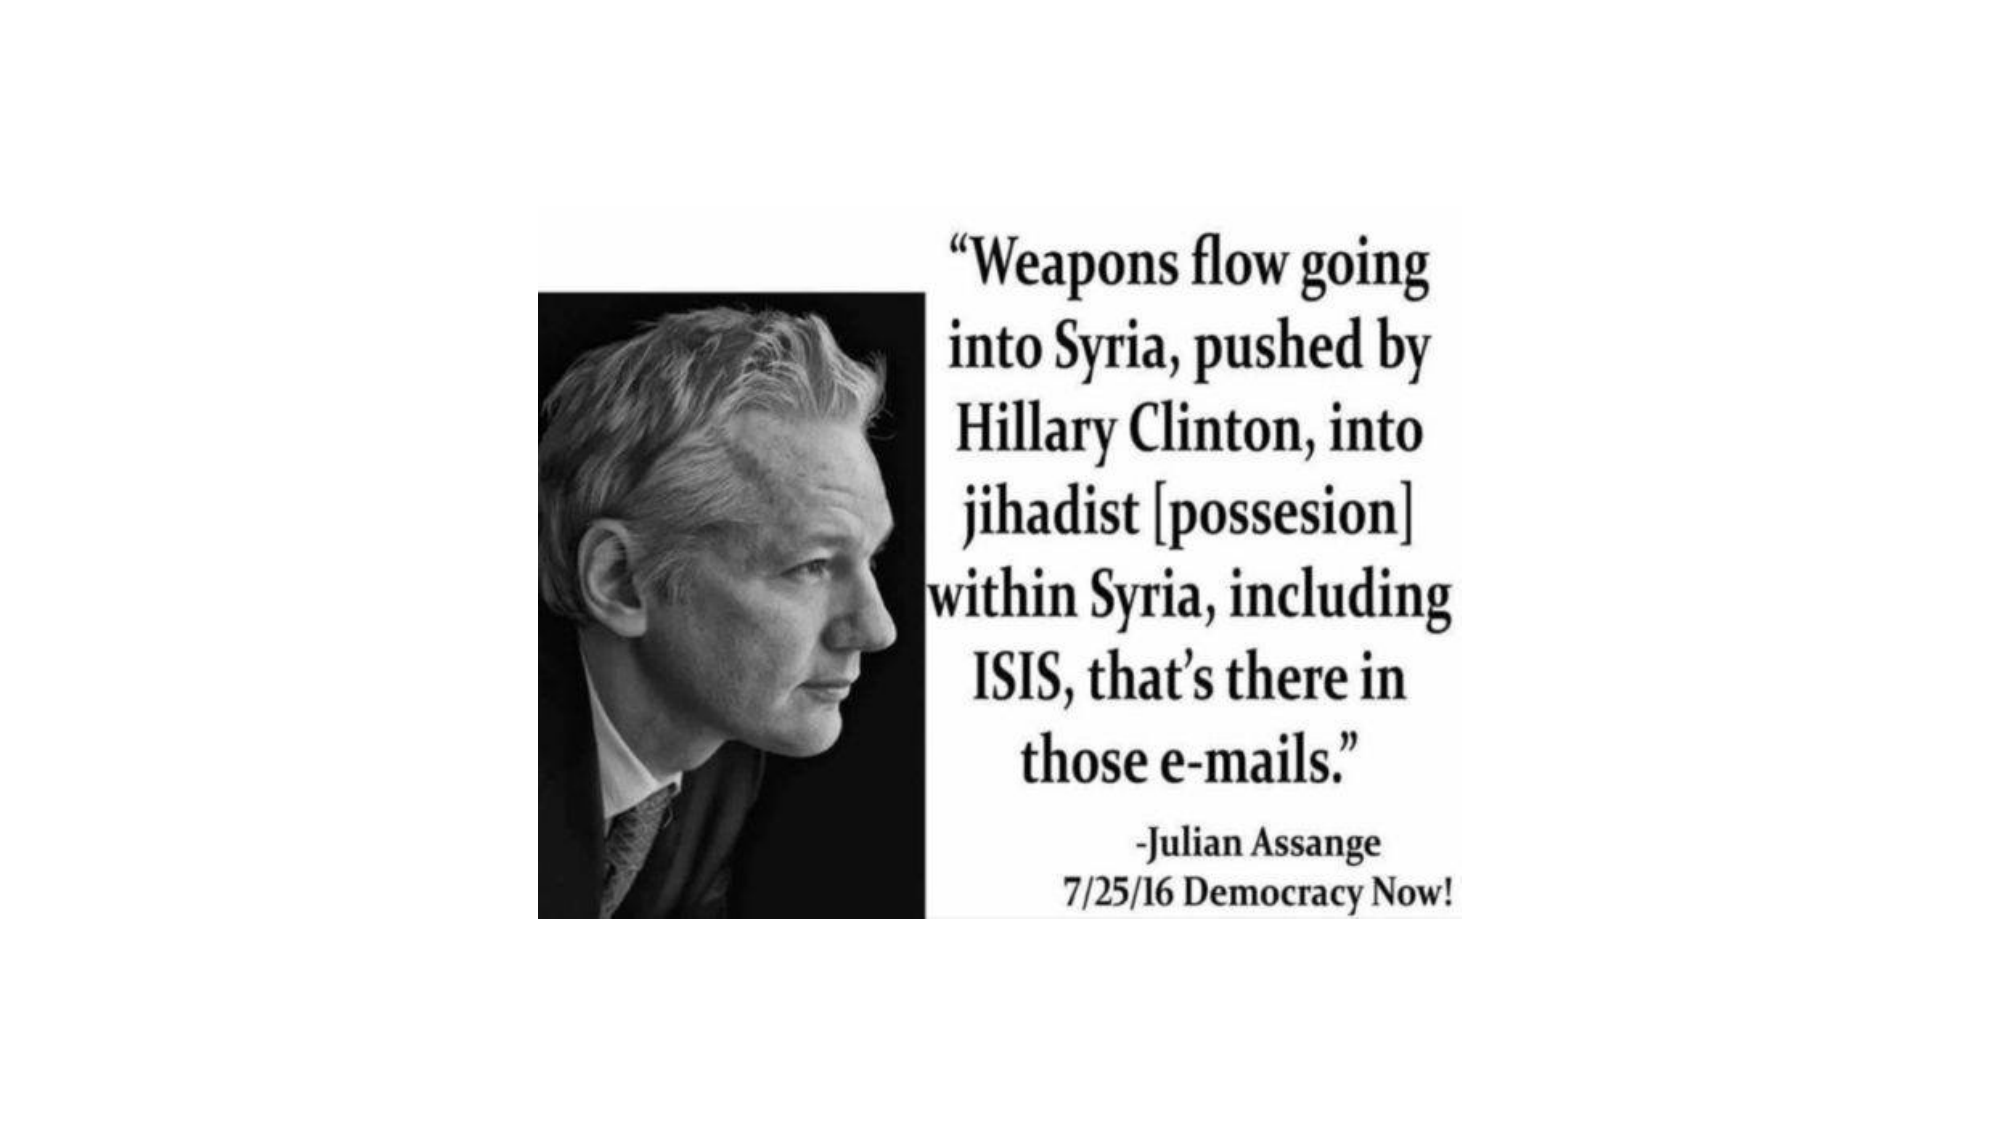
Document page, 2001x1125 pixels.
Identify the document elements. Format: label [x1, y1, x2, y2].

picture [538, 206, 1462, 919]
